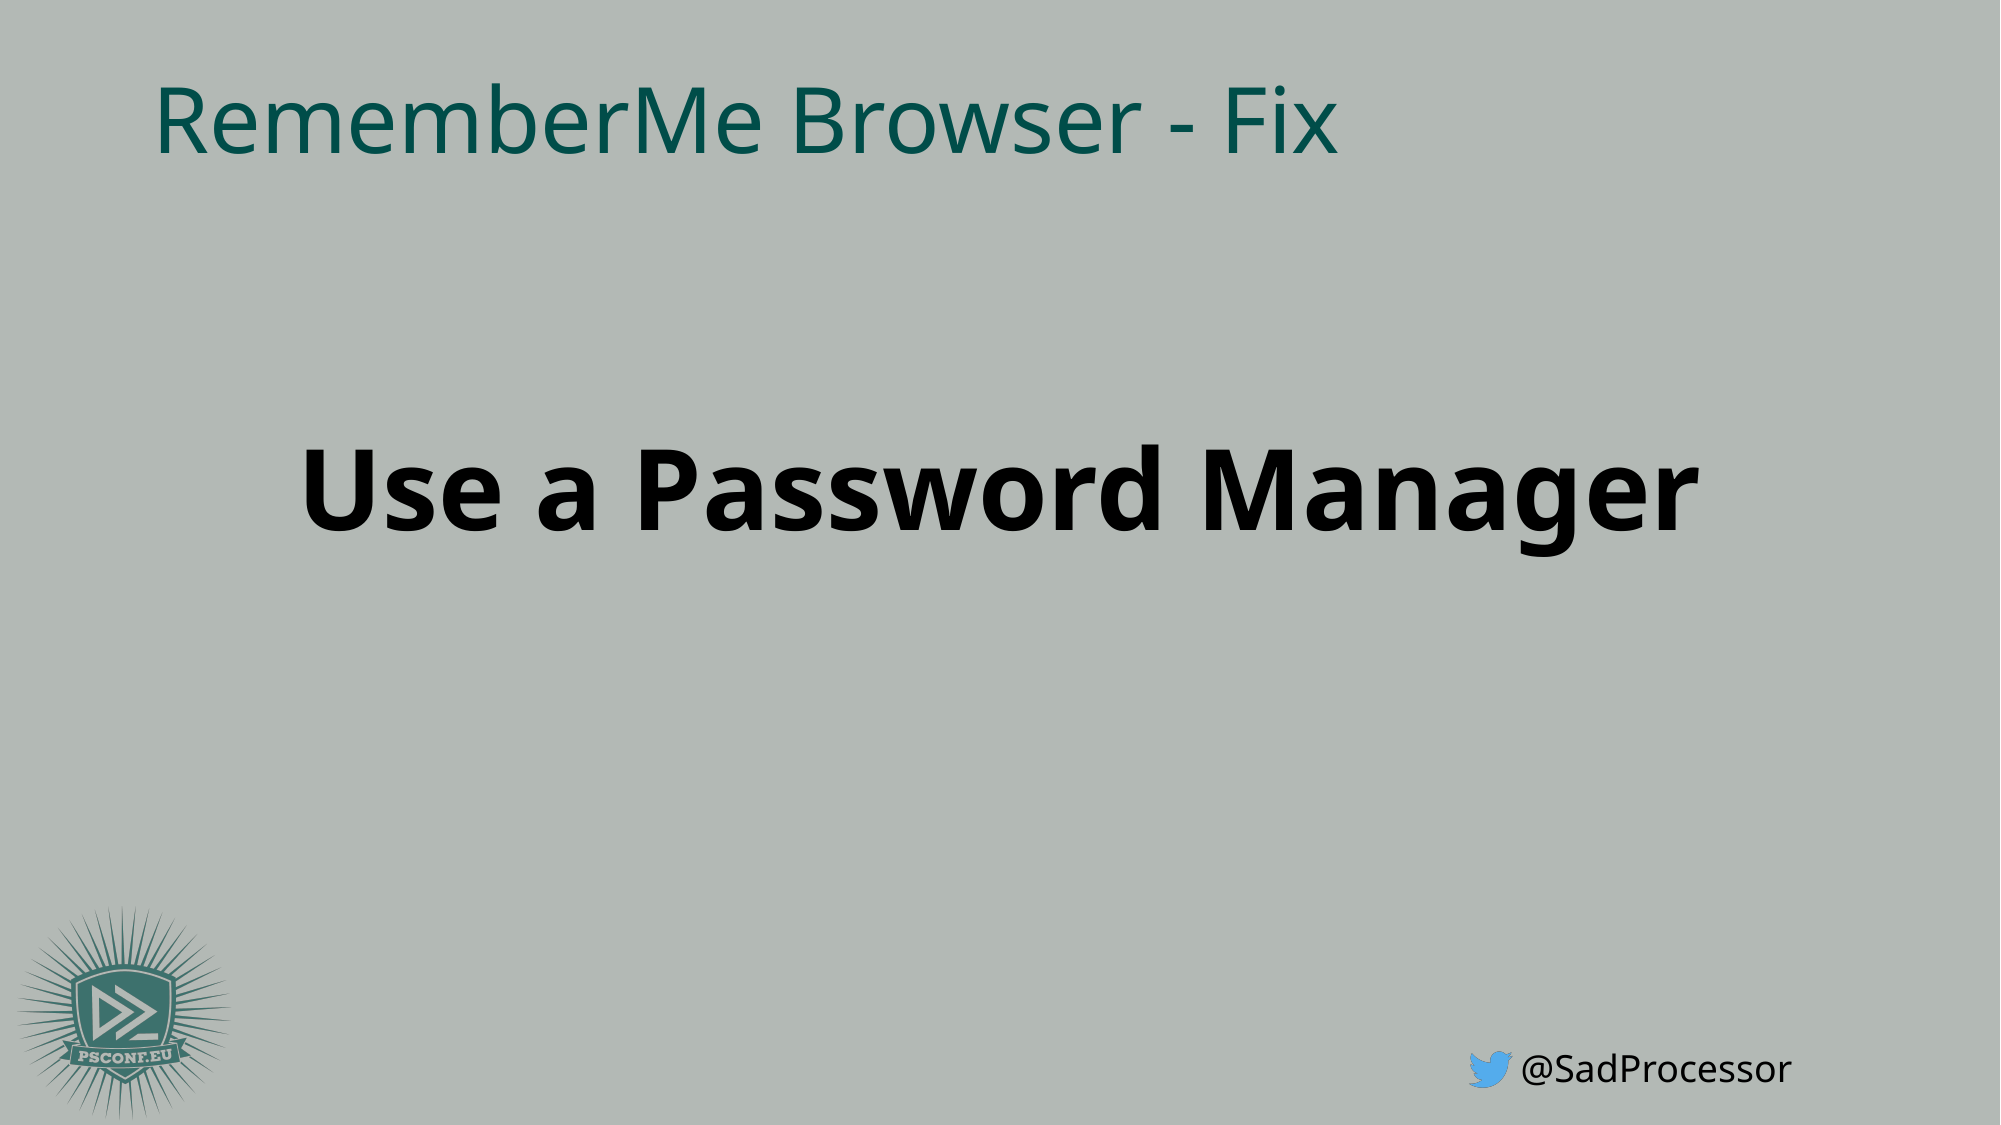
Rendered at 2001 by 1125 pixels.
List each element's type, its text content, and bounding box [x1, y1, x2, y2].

title RememberMe Browser - Fix [137, 59, 1863, 188]
text_box Use a Password Manager [282, 410, 1718, 561]
picture [1458, 1037, 1523, 1103]
footer @SadProcessor [1505, 1037, 1863, 1098]
